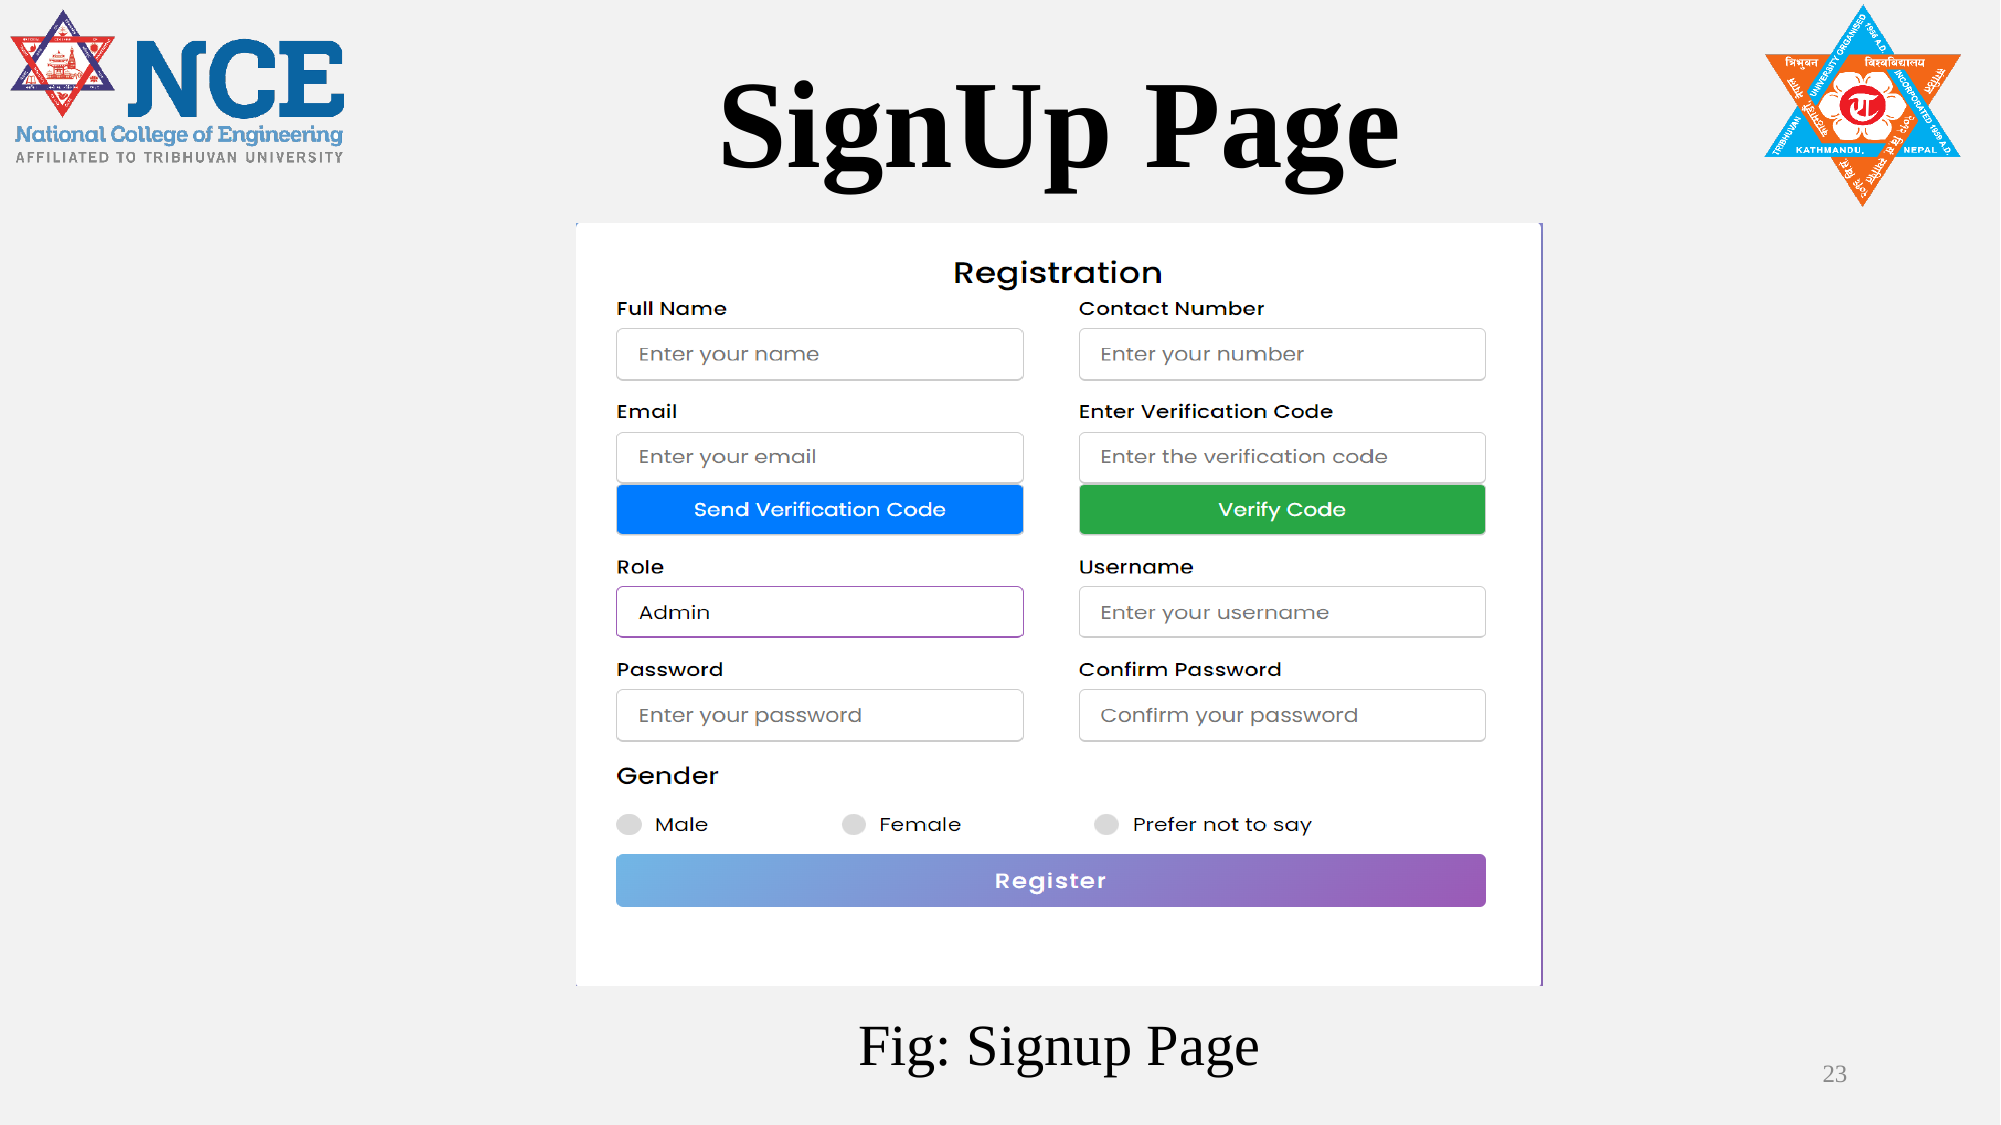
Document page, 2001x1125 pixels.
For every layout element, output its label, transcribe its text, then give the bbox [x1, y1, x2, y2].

picture [1764, 4, 1961, 207]
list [576, 223, 1543, 987]
picture [1779, 138, 1785, 145]
slide_number 23 [1412, 1042, 1863, 1103]
picture [0, 0, 355, 174]
title SignUp Page [354, 18, 1765, 236]
text_box Fig: Signup Page [725, 999, 1393, 1085]
